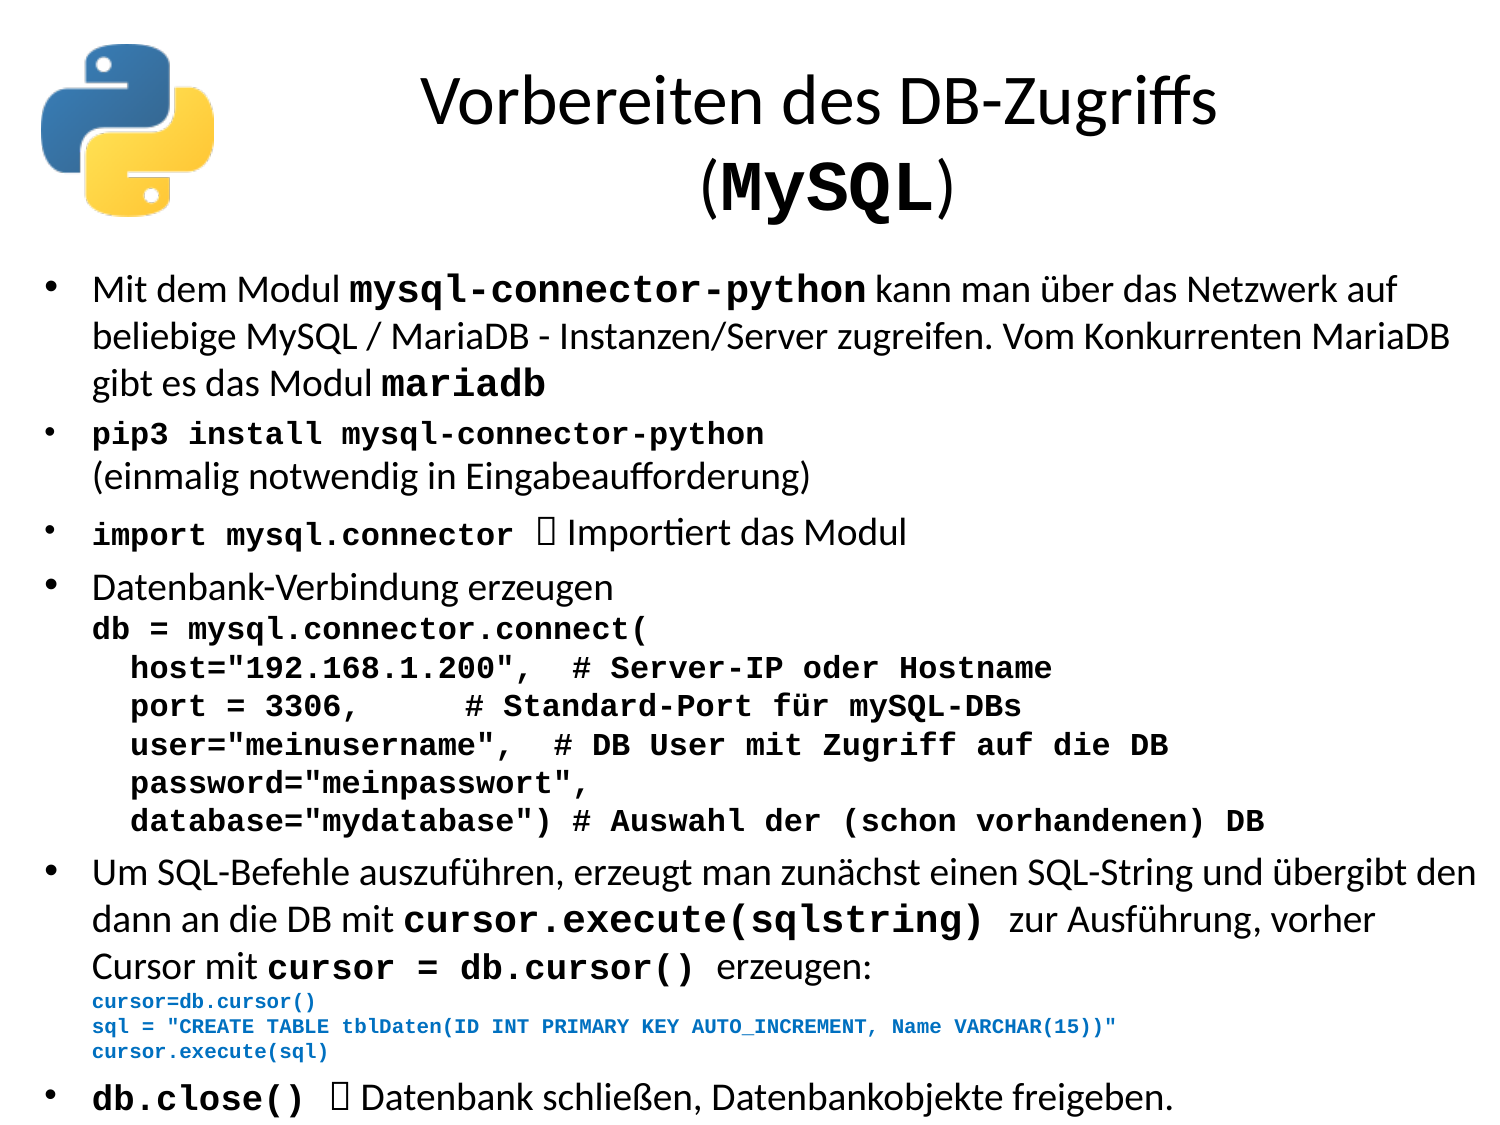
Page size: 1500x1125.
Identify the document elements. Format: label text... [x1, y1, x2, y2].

title Vorbereiten des DB-Zugriffs (MySQL) [230, 45, 1425, 233]
picture [41, 44, 214, 217]
list Mit dem Modul mysql-connector-python kann man über das Netzwerk auf beliebige MySQL / MariaDB - Instanzen/Server zugreifen. Vom Konkurrenten MariaDB gibt es das Modul mariadb pip3 install mysql-connector-python (einmalig notwendig in Eingabeaufforderung) import mysql.connector  Importiert das Modul Datenbank-Verbindung erzeugen db = mysql.connector.connect( host="192.168.1.200", # Server-IP oder Hostname port = 3306, # Standard-Port für mySQL-DBs user="meinusername", # DB User mit Zugriff auf die DB password="meinpasswort", database="mydatabase") # Auswahl der (schon vorhandenen) DB Um SQL-Befehle auszuführen, erzeugt man zunächst einen SQL-String und übergibt den dann an die DB mit cursor.execute(sqlstring) zur Ausführung, vorher Cursor mit cursor = db.cursor() erzeugen: cursor=db.cursor() sql = "CREATE TABLE tblDaten(ID INT PRIMARY KEY AUTO_INCREMENT, Name VARCHAR(15))" cursor.execute(sql) db.close()  Datenbank schließen, Datenbankobjekte freigeben. [29, 255, 1495, 1125]
